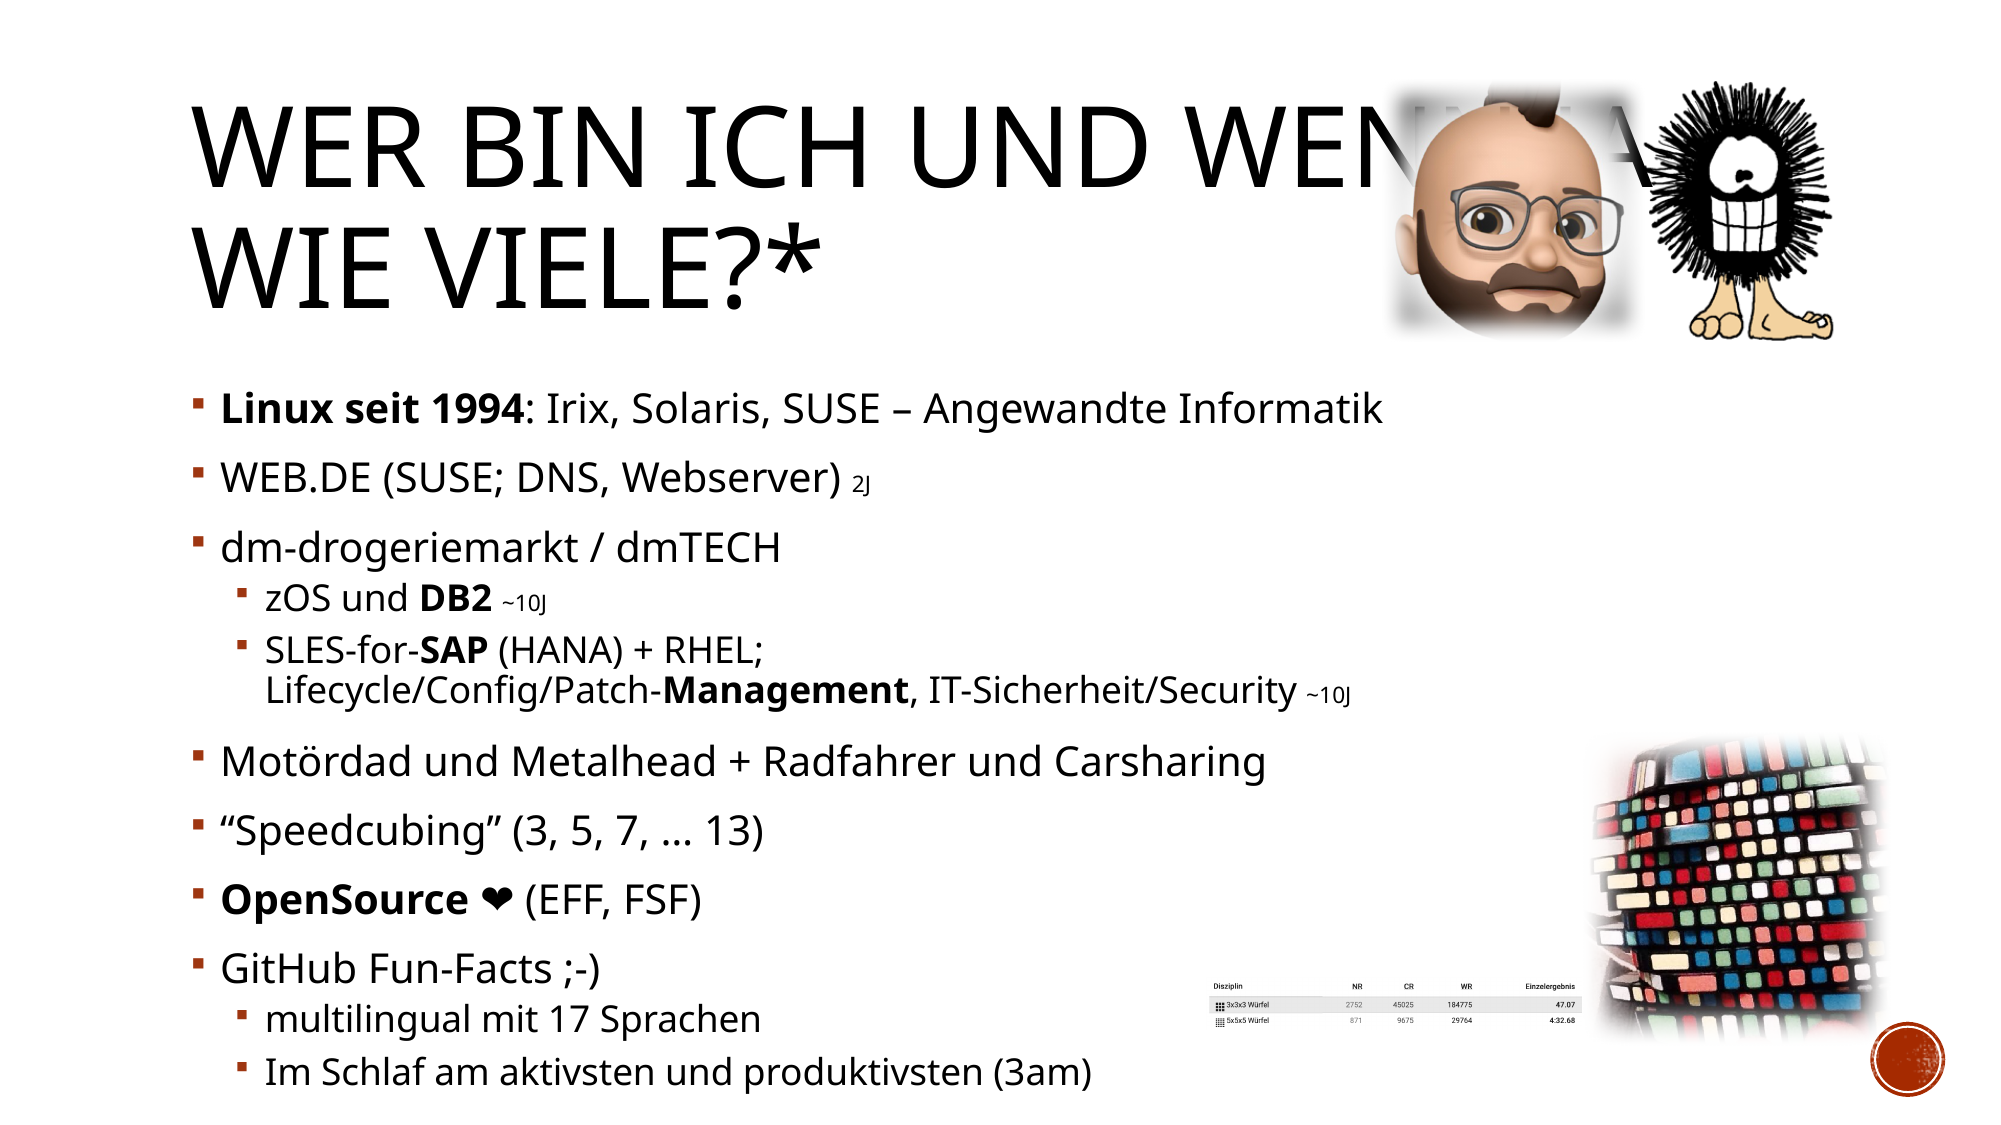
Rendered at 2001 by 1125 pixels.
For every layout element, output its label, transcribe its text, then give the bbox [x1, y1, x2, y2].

picture [1384, 78, 1871, 345]
picture [1206, 977, 1582, 1030]
list Linux seit 1994: Irix, Solaris, SUSE – Angewandte Informatik WEB.DE (SUSE; DNS, Webserver) 2J dm-drogeriemarkt / dmTECH zOS und DB2 ~10J SLES-for-SAP (HANA) + RHEL; Lifecycle/Config/Patch-Management, IT-Sicherheit/Security ~10J Motördad und Metalhead + Radfahrer und Carsharing “Speedcubing” (3, 5, 7, … 13) OpenSource ❤️ (EFF, FSF) GitHub Fun-Facts ;-) multilingual mit 17 Sprachen Im Schlaf am aktivsten und produktivsten (3am) [175, 380, 1826, 1102]
picture [1583, 732, 1891, 1045]
title Wer bin ich und wenn ja wie viele?* [175, 79, 1382, 344]
